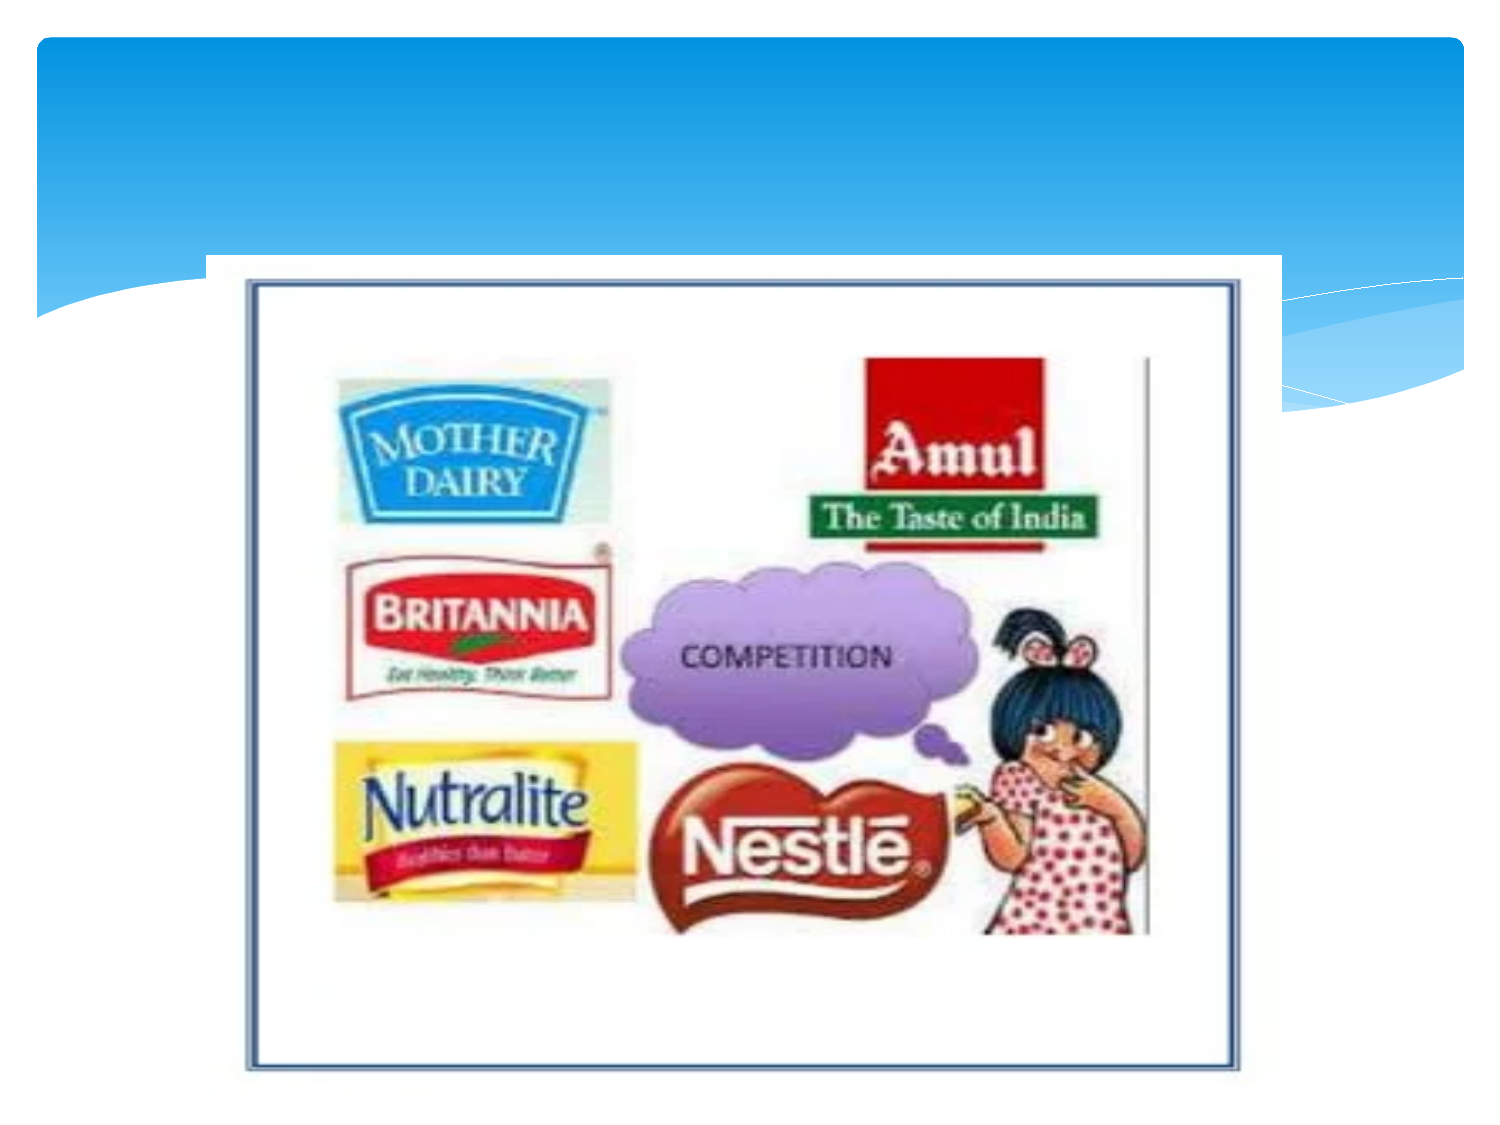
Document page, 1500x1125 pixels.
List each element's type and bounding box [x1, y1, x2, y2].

list [206, 255, 1282, 1096]
